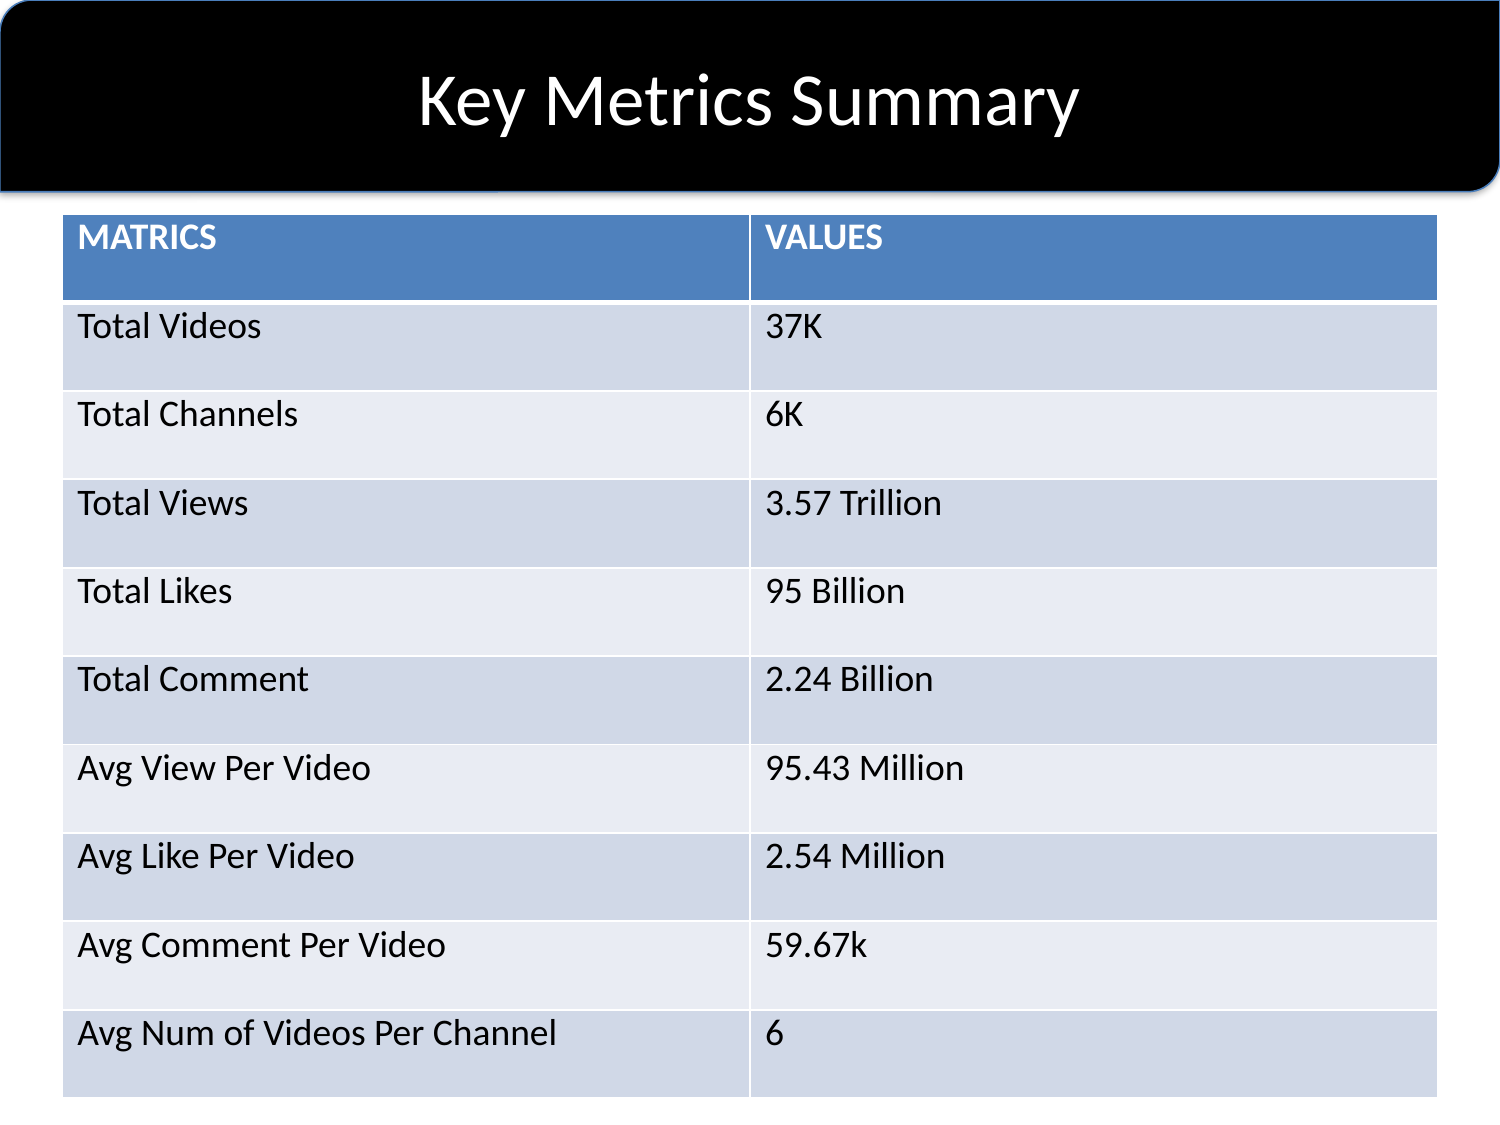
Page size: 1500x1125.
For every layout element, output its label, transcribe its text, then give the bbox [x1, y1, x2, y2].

table_cell 6 [751, 1011, 1437, 1097]
table_cell 95 Billion [751, 569, 1437, 655]
table_cell Total Channels [63, 392, 749, 478]
table_cell Total Views [63, 480, 749, 567]
table_cell Avg Num of Videos Per Channel [63, 1011, 749, 1097]
table_cell 6K [751, 392, 1437, 478]
table_cell Avg Like Per Video [63, 834, 749, 920]
table_cell 2.24 Billion [751, 657, 1437, 744]
text_box Key Metrics Summary [0, 0, 1500, 193]
table_cell Avg Comment Per Video [63, 922, 749, 1009]
table_cell Total Likes [63, 569, 749, 655]
table_cell Total Comment [63, 657, 749, 744]
table_cell 3.57 Trillion [751, 480, 1437, 567]
table_cell Total Videos [63, 305, 749, 390]
table_cell 95.43 Million [751, 745, 1437, 832]
table_cell 59.67k [751, 922, 1437, 1009]
table_cell Avg View Per Video [63, 745, 749, 832]
table_header MATRICS [63, 215, 749, 300]
table_cell 37K [751, 305, 1437, 390]
table_cell 2.54 Million [751, 834, 1437, 920]
table_header VALUES [751, 215, 1437, 300]
